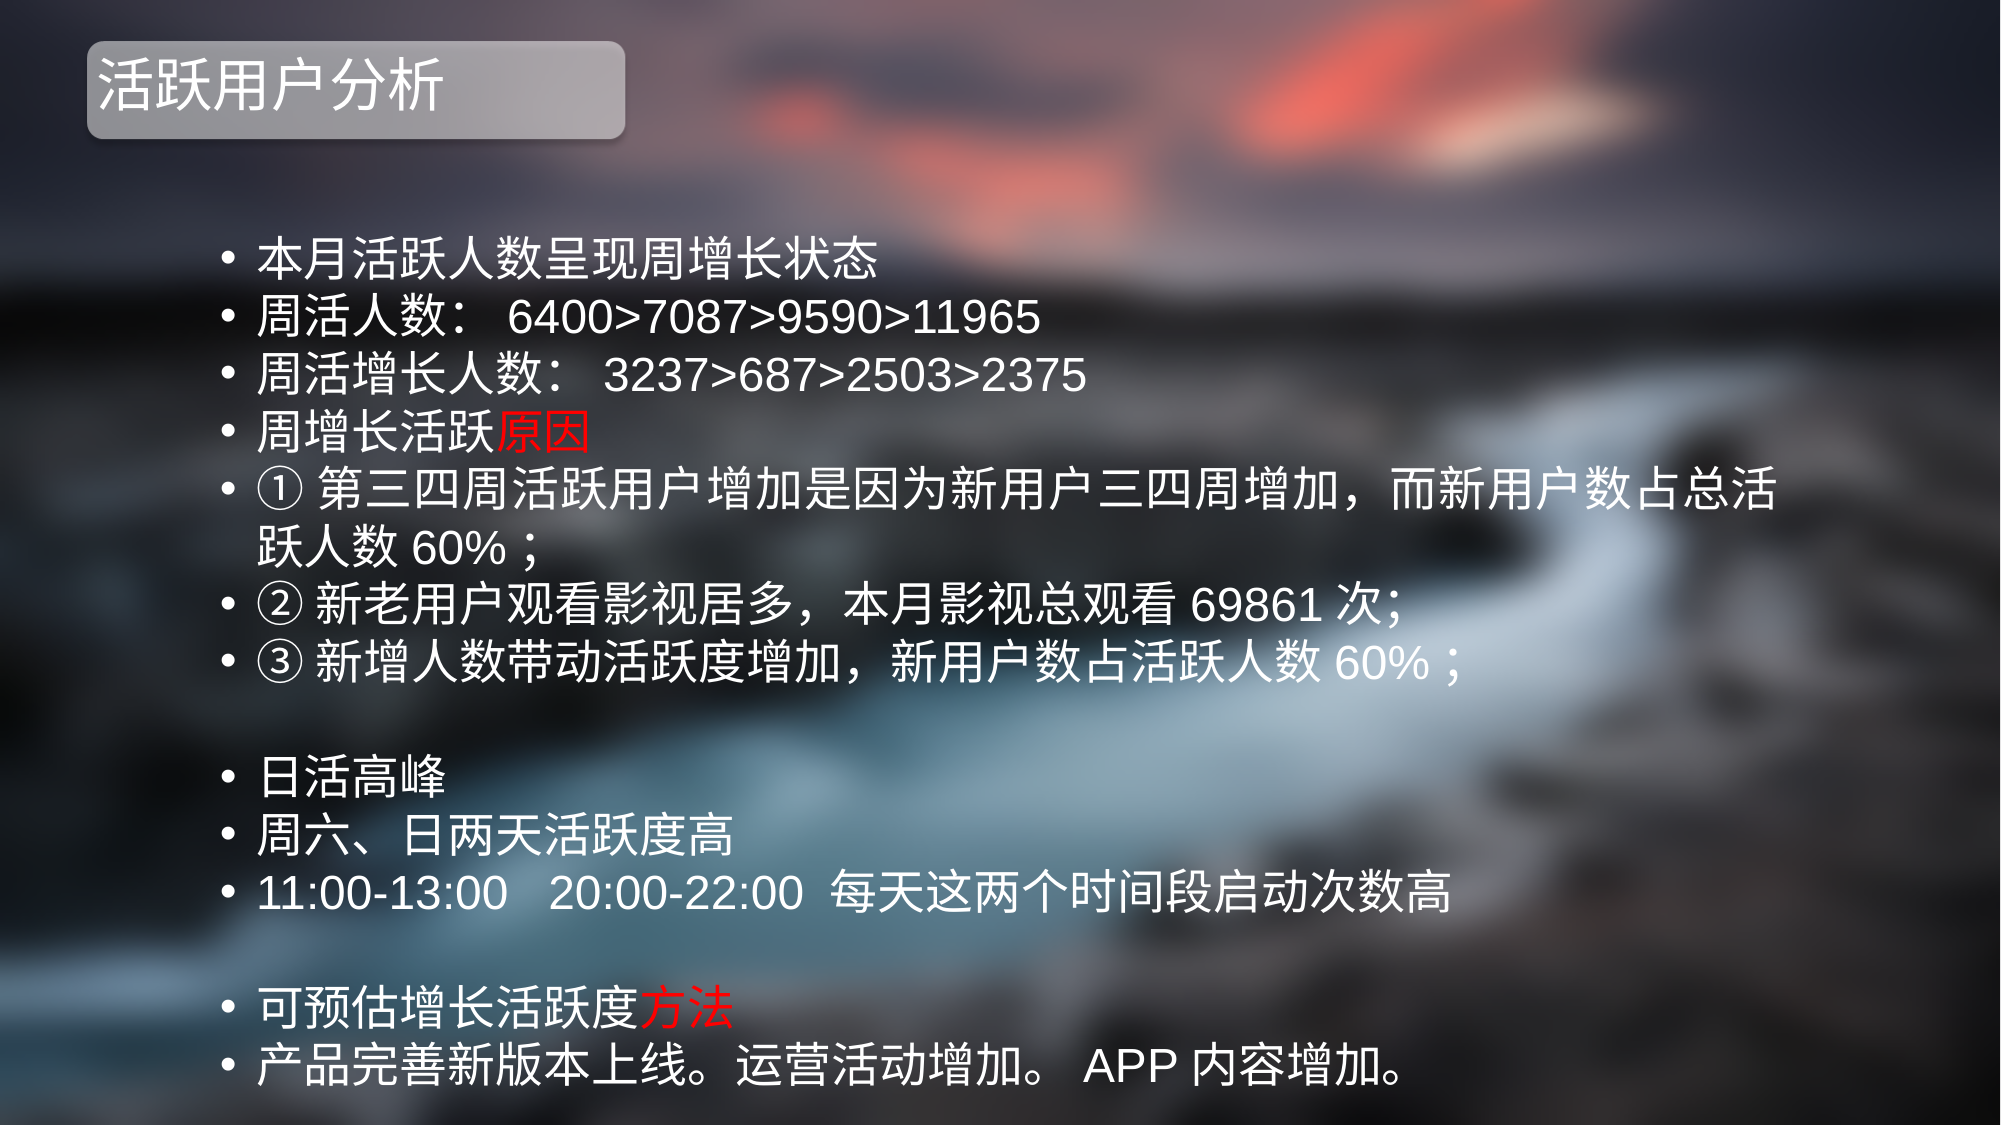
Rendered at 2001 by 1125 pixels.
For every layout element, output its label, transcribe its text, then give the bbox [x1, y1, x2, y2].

picture [0, 0, 2001, 1125]
list 本月活跃人数呈现周增长状态 周活人数：6400>7087>9590>11965 周活增长人数：3237>687>2503>2375 周增长活跃原因 ①第三四周活跃用户增加是因为新用户三四周增加，而新用户数占总活跃人数60%； ②新老用户观看影视居多，本月影视总观看69861次； ③新增人数带动活跃度增加，新用户数占活跃人数60%； 日活高峰 周六、日两天活跃度高 11:00-13:00 20:00-22:00 每天这两个时间段启动次数高 可预估增长活跃度方法 产品完善新版本上线。运营活动增加。APP内容增加。 [205, 163, 1796, 1101]
title 活跃用户分析 [81, 0, 619, 175]
